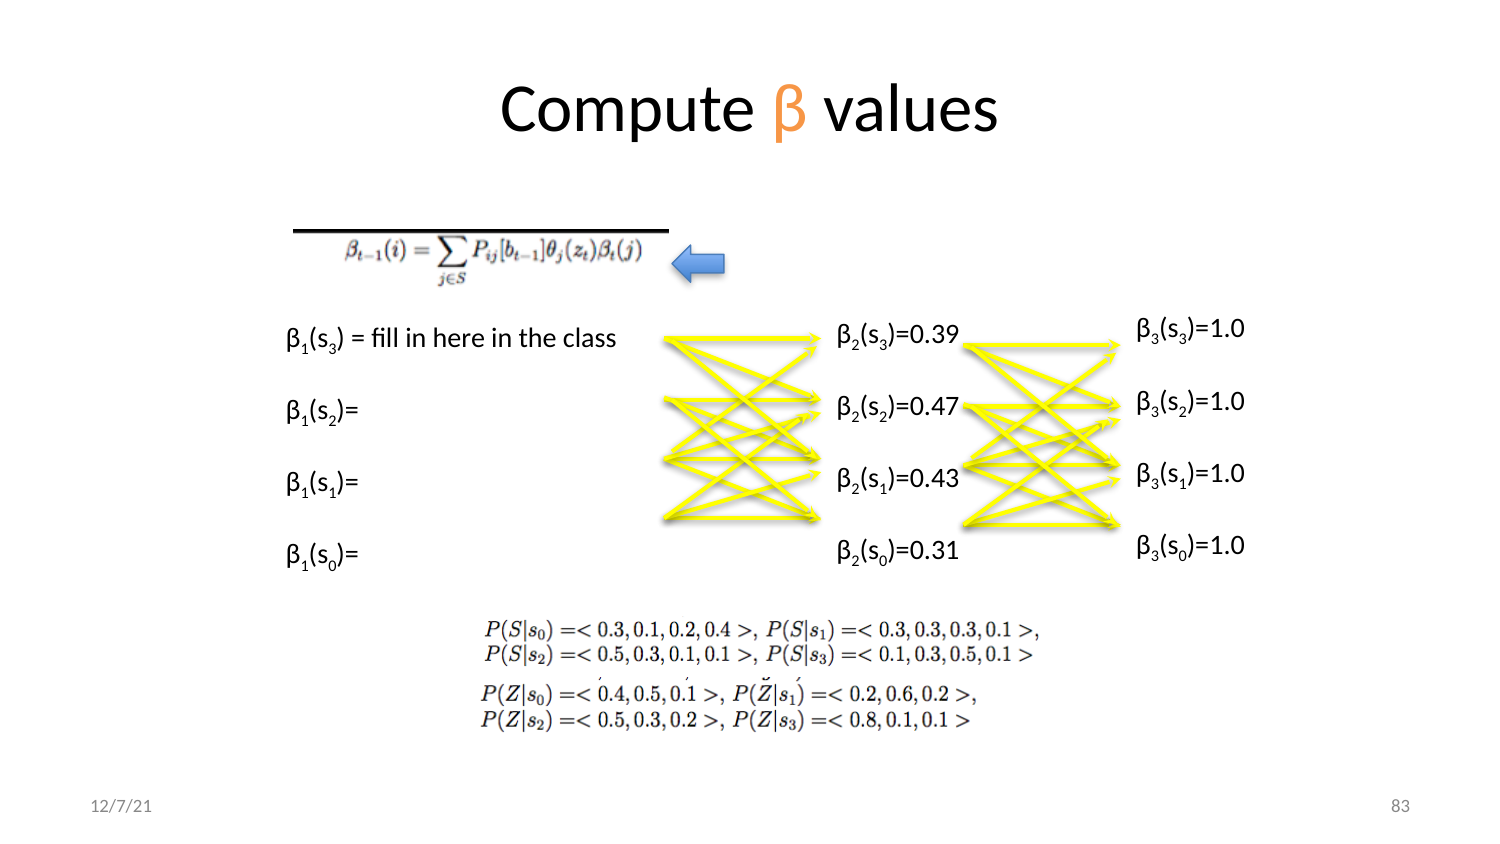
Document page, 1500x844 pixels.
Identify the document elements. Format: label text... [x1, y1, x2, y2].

title Compute β values [75, 33, 1425, 175]
slide_number ‹#› [1074, 782, 1425, 827]
text_box [672, 245, 724, 283]
picture [472, 616, 1068, 669]
picture [472, 677, 995, 738]
text_box β2(s3)=0.39 β2(s2)=0.47 β2(s1)=0.43 β2(s0)=0.31 [821, 307, 979, 578]
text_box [963, 344, 1122, 527]
text_box β1(s3) = fill in here in the class β1(s2)= β1(s1)= β1(s0)= [270, 312, 640, 582]
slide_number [75, 782, 425, 827]
text_box β3(s3)=1.0 β3(s2)=1.0 β3(s1)=1.0 β3(s0)=1.0 [1120, 302, 1264, 572]
picture [293, 229, 669, 296]
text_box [663, 338, 822, 521]
